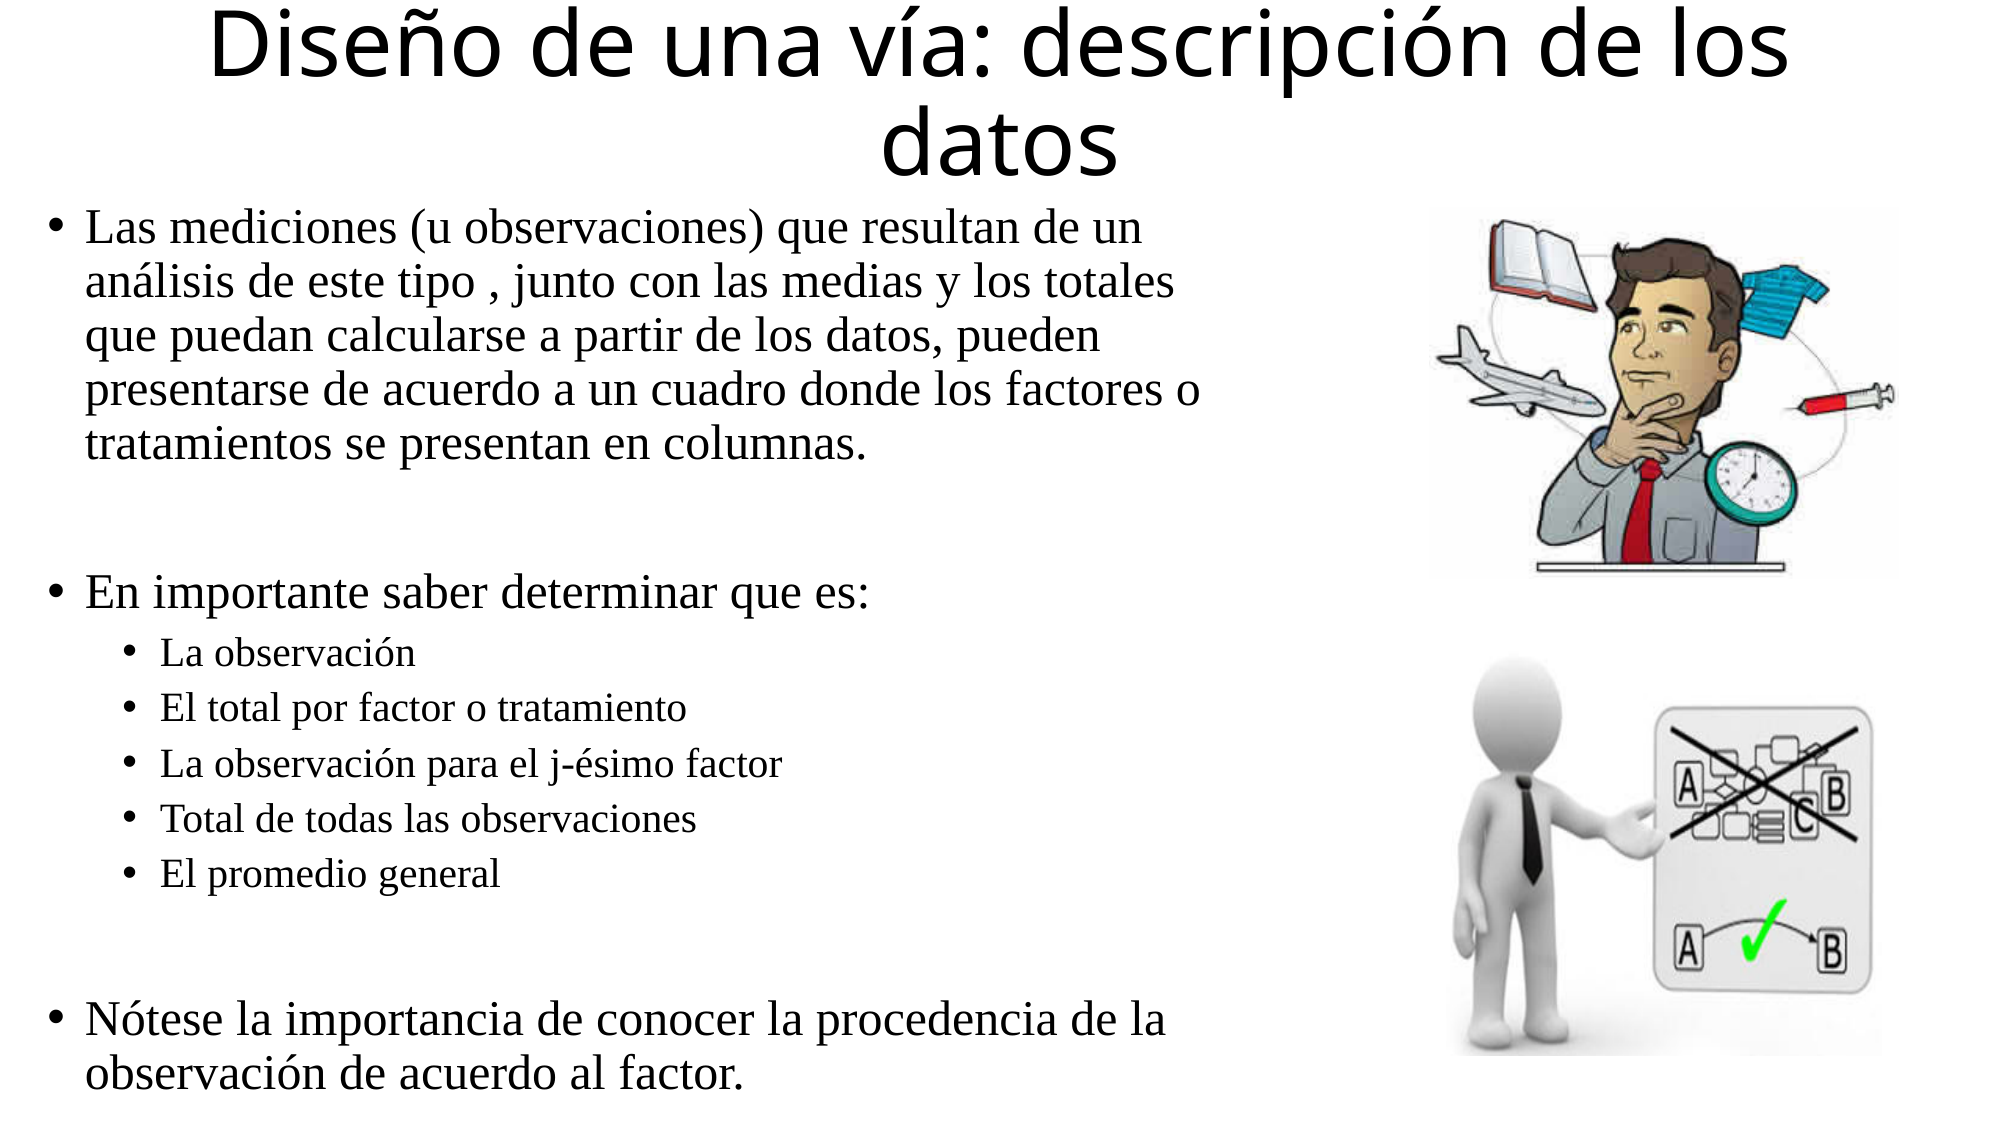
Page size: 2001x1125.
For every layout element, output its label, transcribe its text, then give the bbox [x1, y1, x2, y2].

picture [1429, 207, 1899, 579]
title Diseño de una vía: descripción de los datos [137, 0, 1863, 193]
picture [1446, 649, 1882, 1056]
